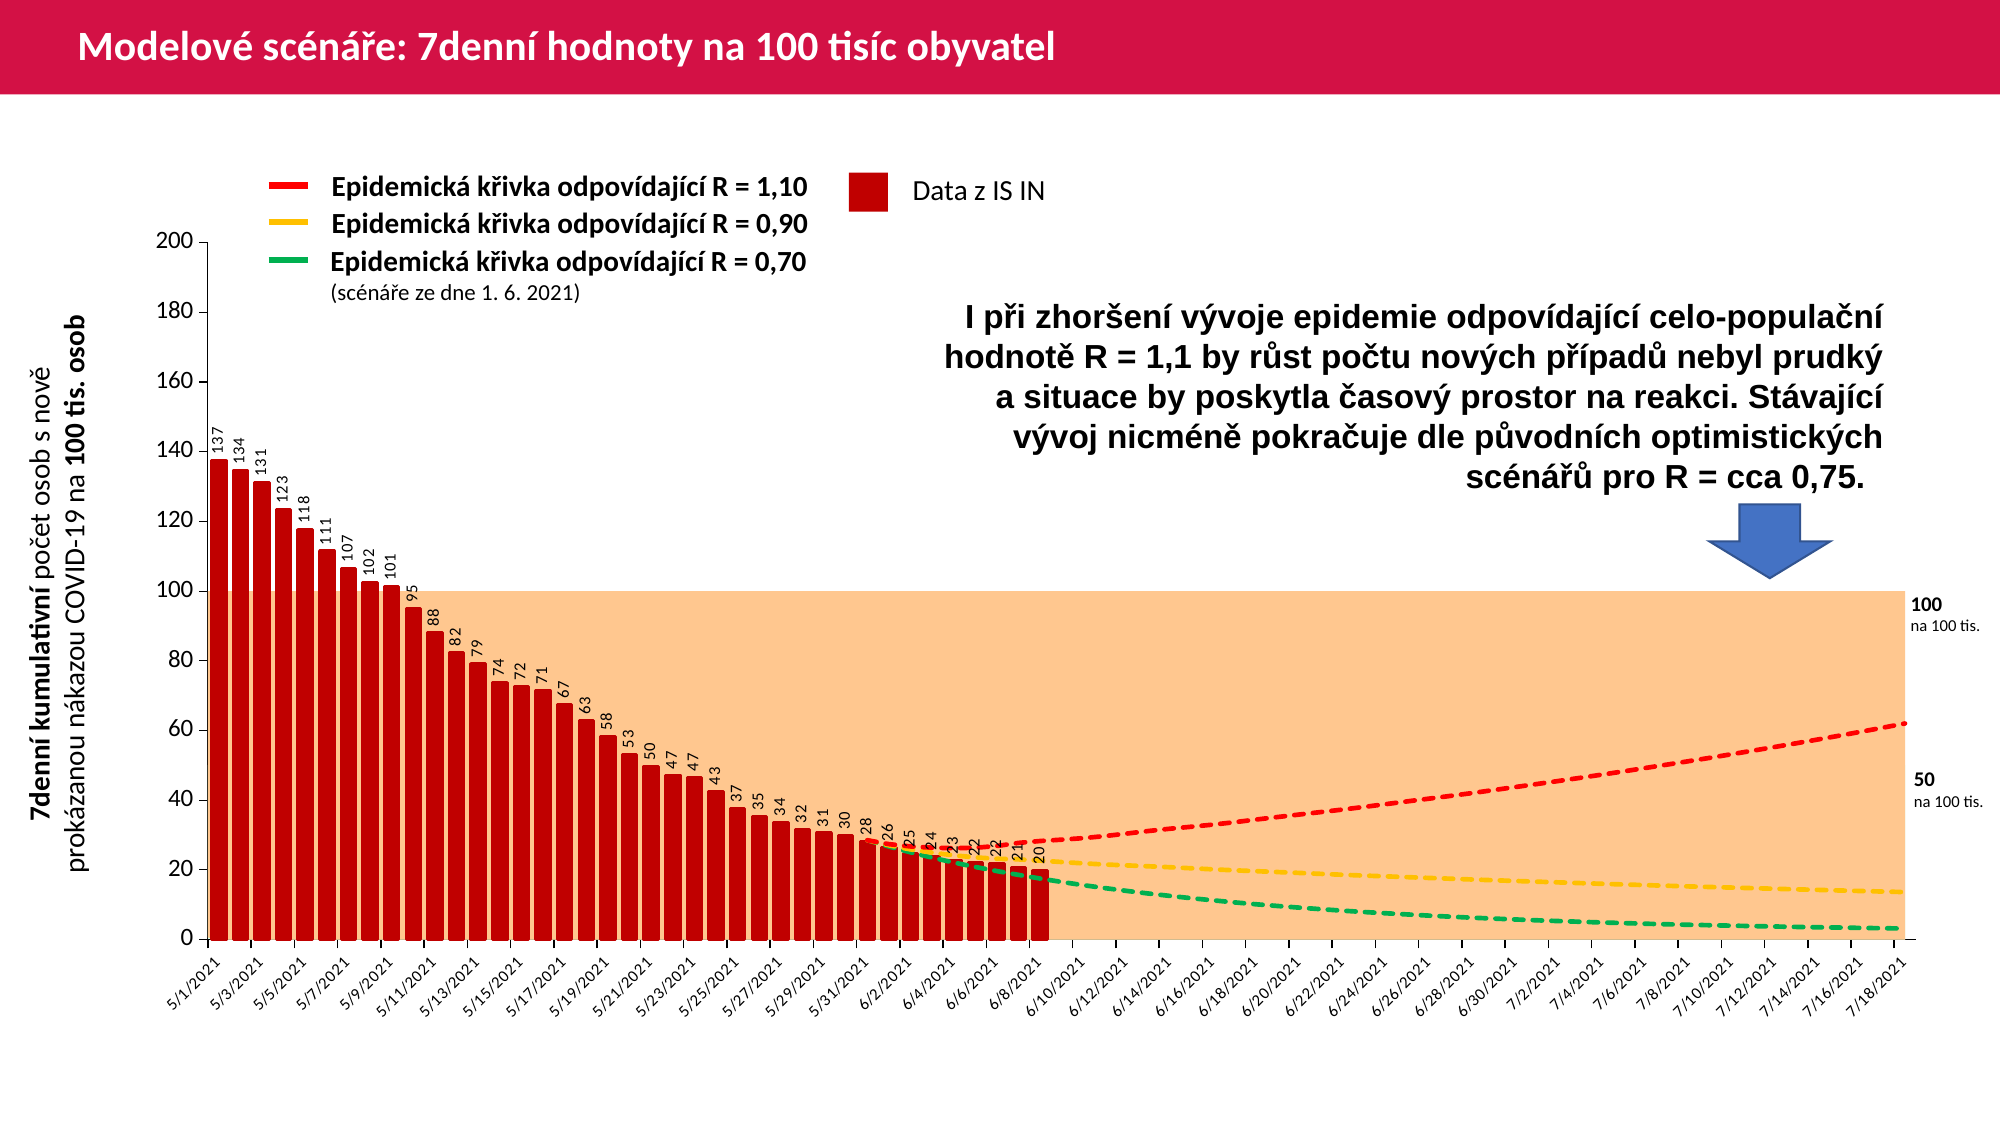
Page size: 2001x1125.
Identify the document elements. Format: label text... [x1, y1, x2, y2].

text_box 50 na 100 tis. [1954, 758, 2000, 818]
chart [91, 142, 1954, 1120]
text_box 7denní kumulativní počet osob s nově prokázanou nákazou COVID-19 na 100 tis. osob [12, 295, 91, 893]
title Modelové scénáře: 7denní hodnoty na 100 tisíc obyvatel [62, 0, 1277, 95]
text_box 100 na 100 tis. [1954, 582, 2000, 643]
